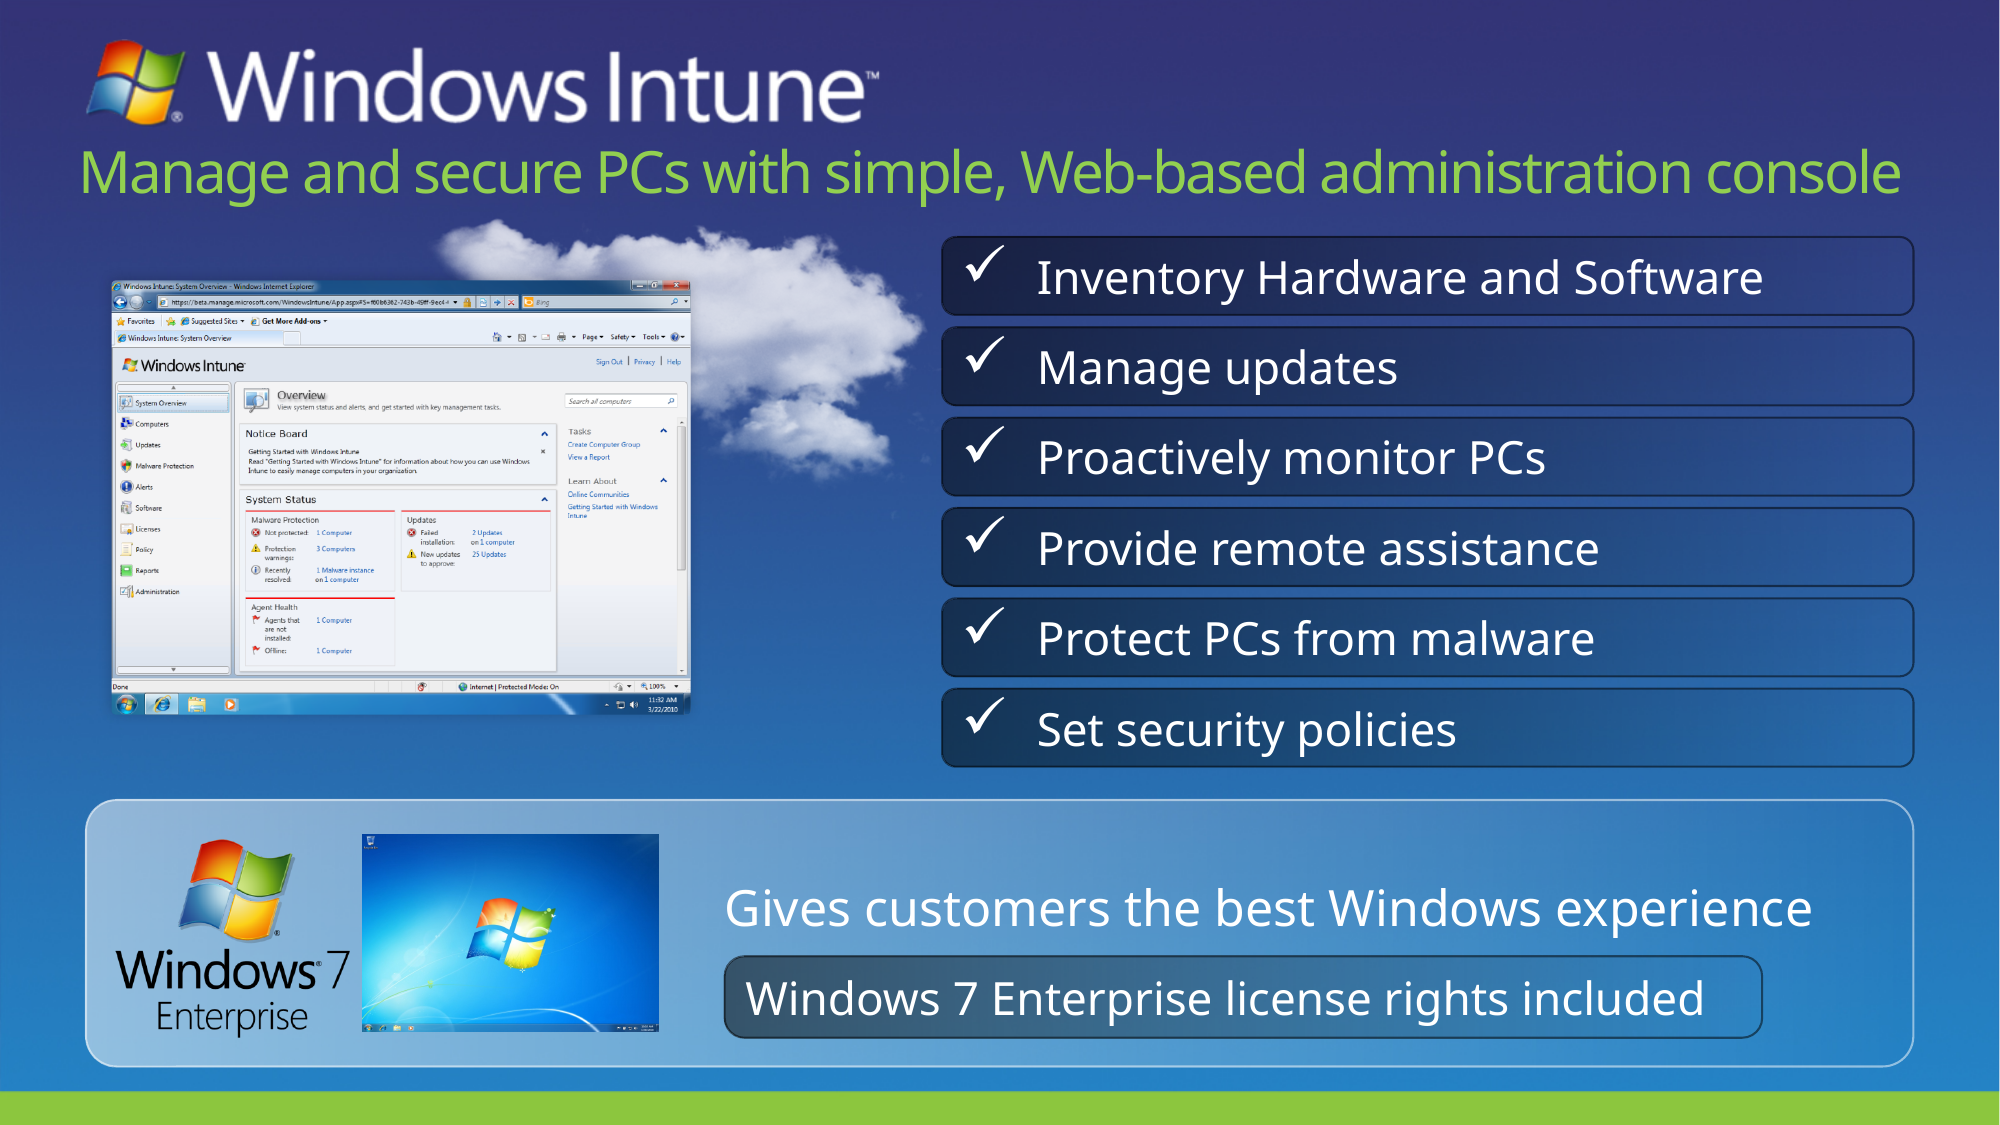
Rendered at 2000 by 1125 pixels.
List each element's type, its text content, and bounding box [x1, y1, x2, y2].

picture [0, 0, 2000, 1125]
text_box Protect PCs from malware [942, 598, 1914, 677]
text_box Proactively monitor PCs [951, 417, 1914, 496]
text_box Manage and secure PCs with simple, Web-based administration console [78, 143, 1985, 207]
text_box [85, 799, 1914, 1067]
text_box Provide remote assistance [942, 507, 1914, 587]
text_box Inventory Hardware and Software [958, 236, 1914, 315]
text_box Manage updates [958, 327, 1914, 406]
text_box Set security policies [942, 688, 1914, 767]
